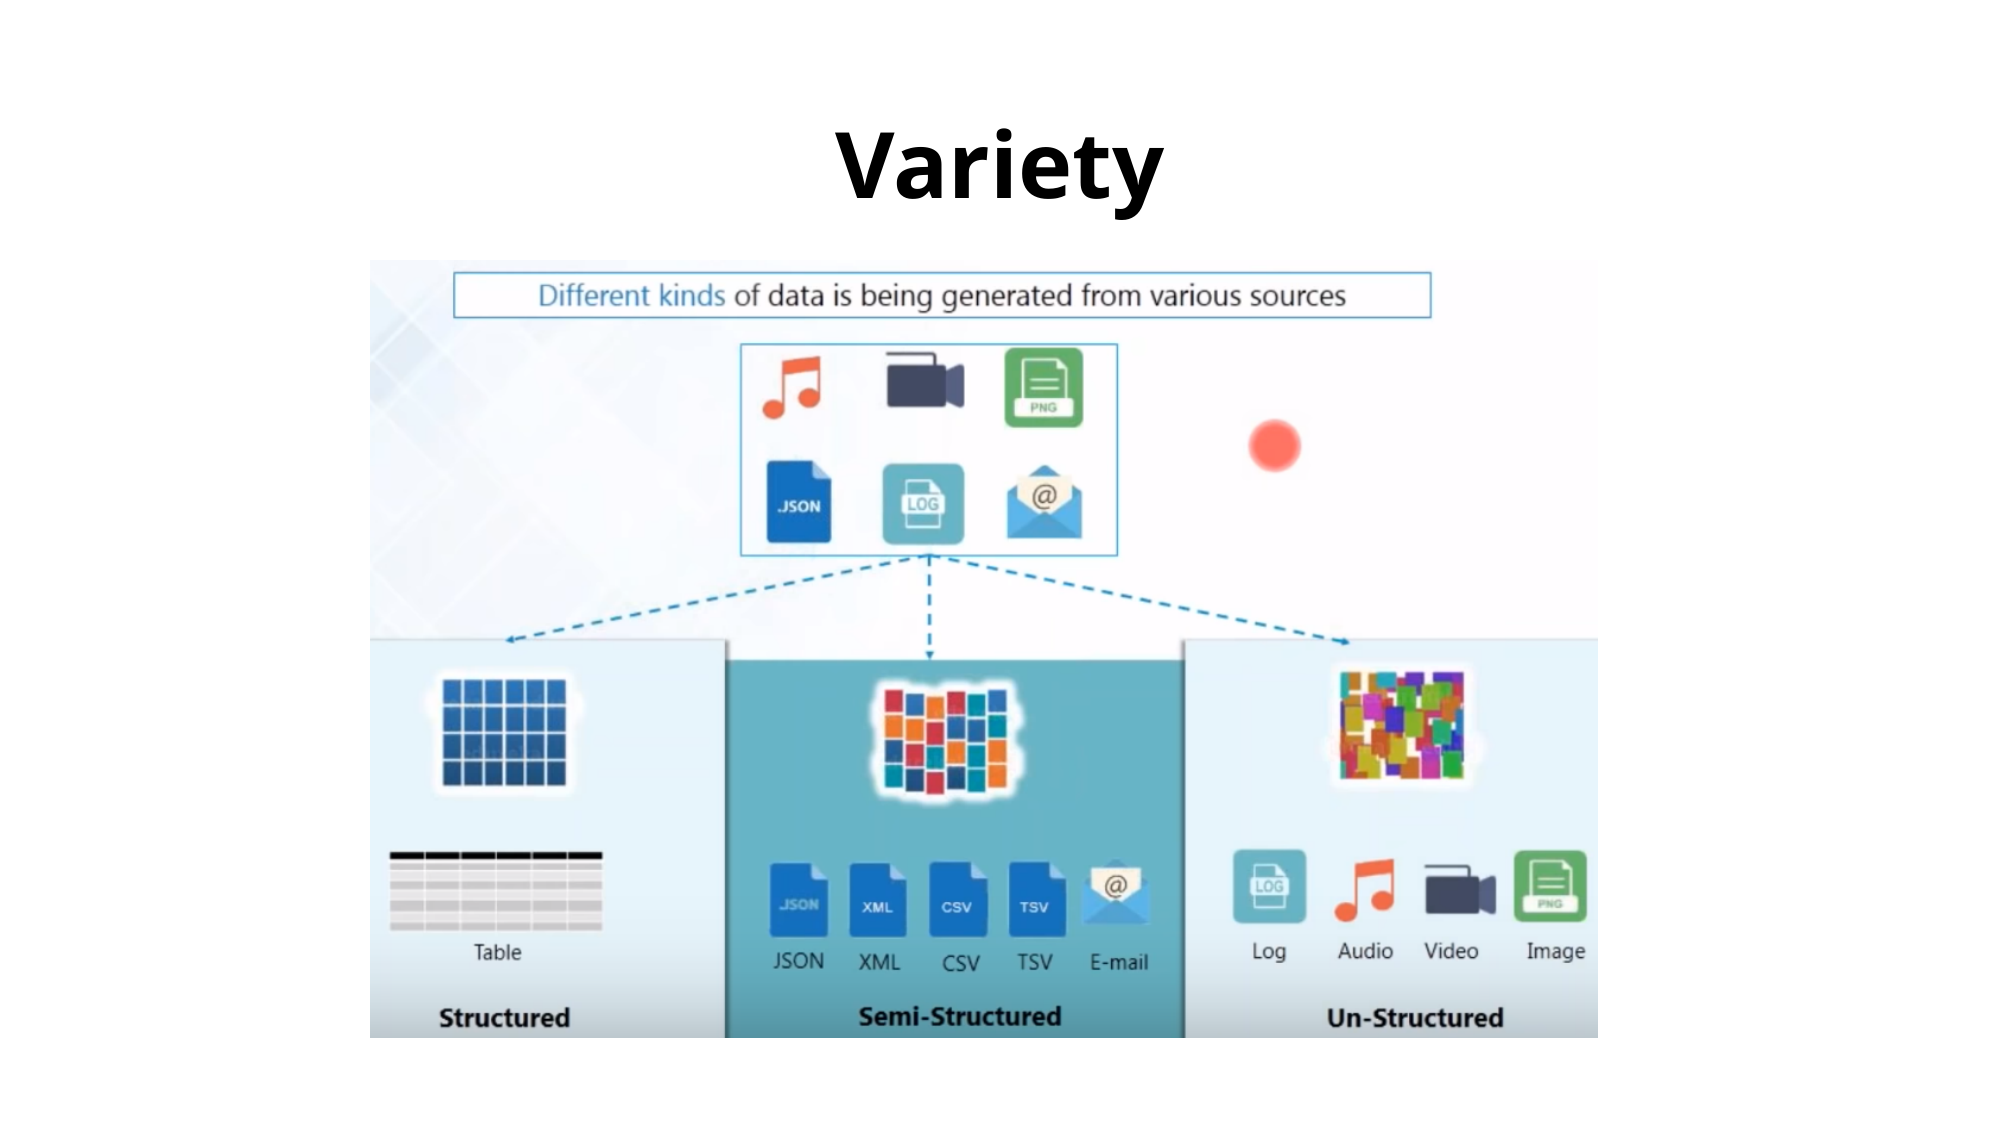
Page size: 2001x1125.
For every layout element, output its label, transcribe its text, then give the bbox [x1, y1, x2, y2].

title Variety [137, 59, 1863, 278]
picture [370, 260, 1598, 1038]
